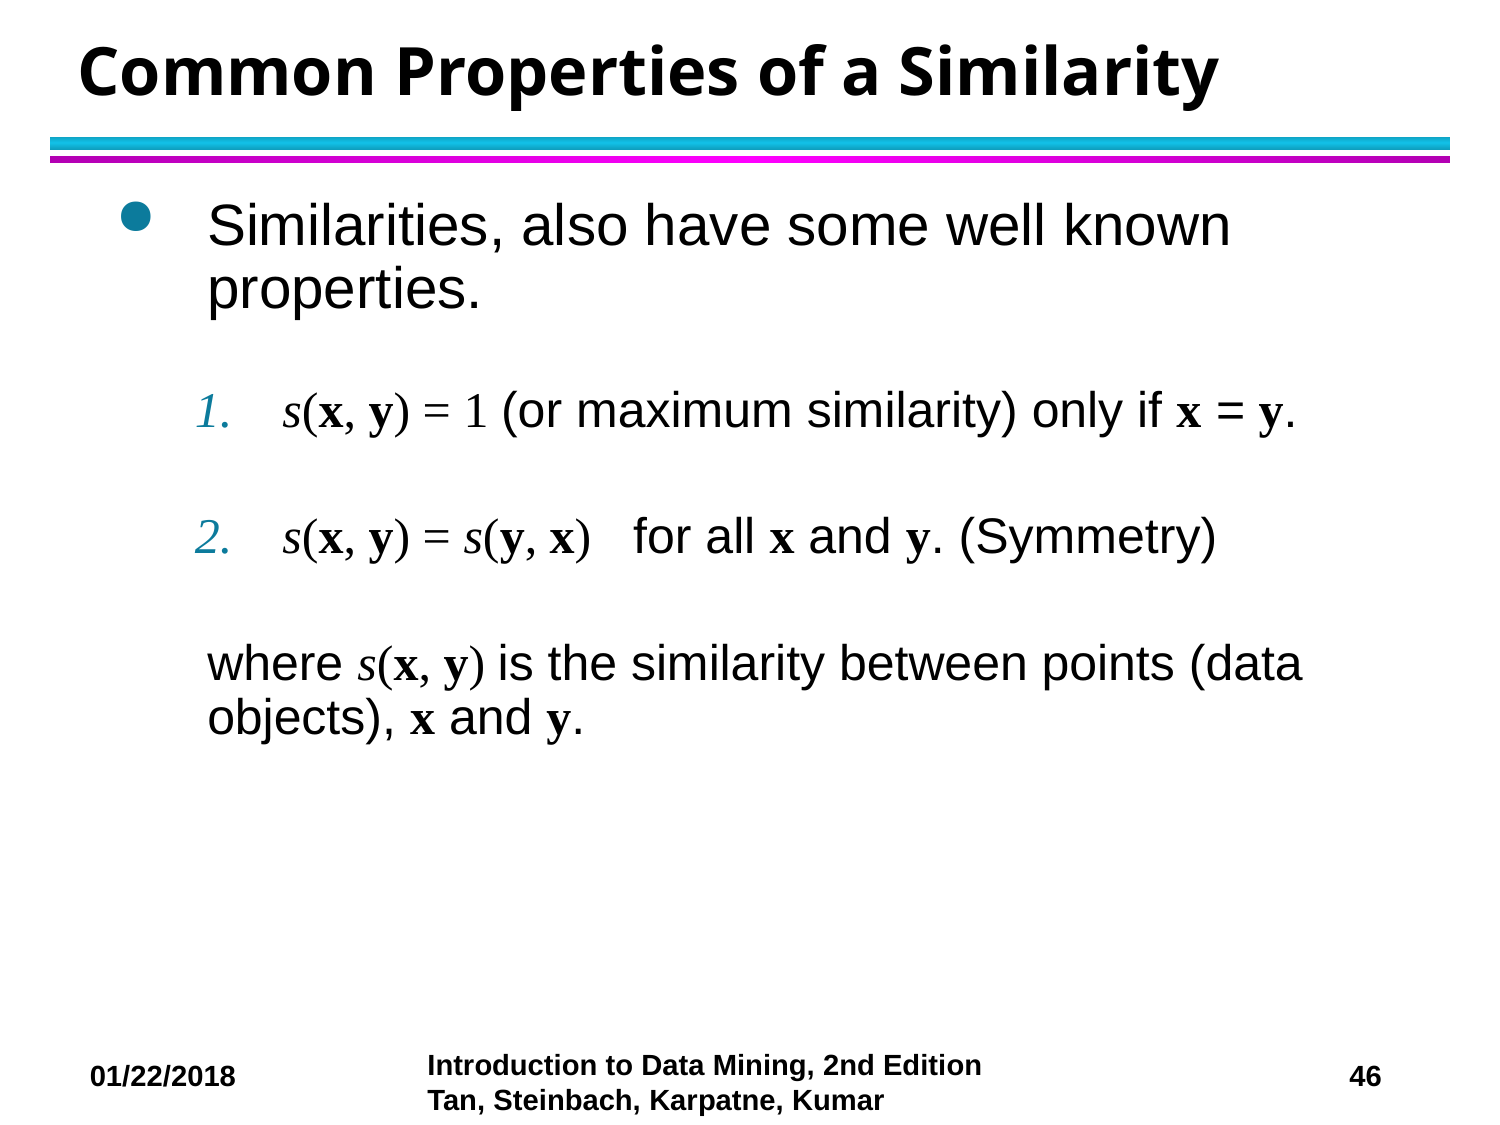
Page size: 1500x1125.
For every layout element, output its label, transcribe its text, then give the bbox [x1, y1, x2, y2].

list Similarities, also have some well known properties. s(x, y) = 1 (or maximum similarity) only if x = y. s(x, y) = s(y, x) for all x and y. (Symmetry) where s(x, y) is the similarity between points (data objects), x and y. [104, 187, 1418, 1026]
title Common Properties of a Similarity [62, 24, 1421, 116]
